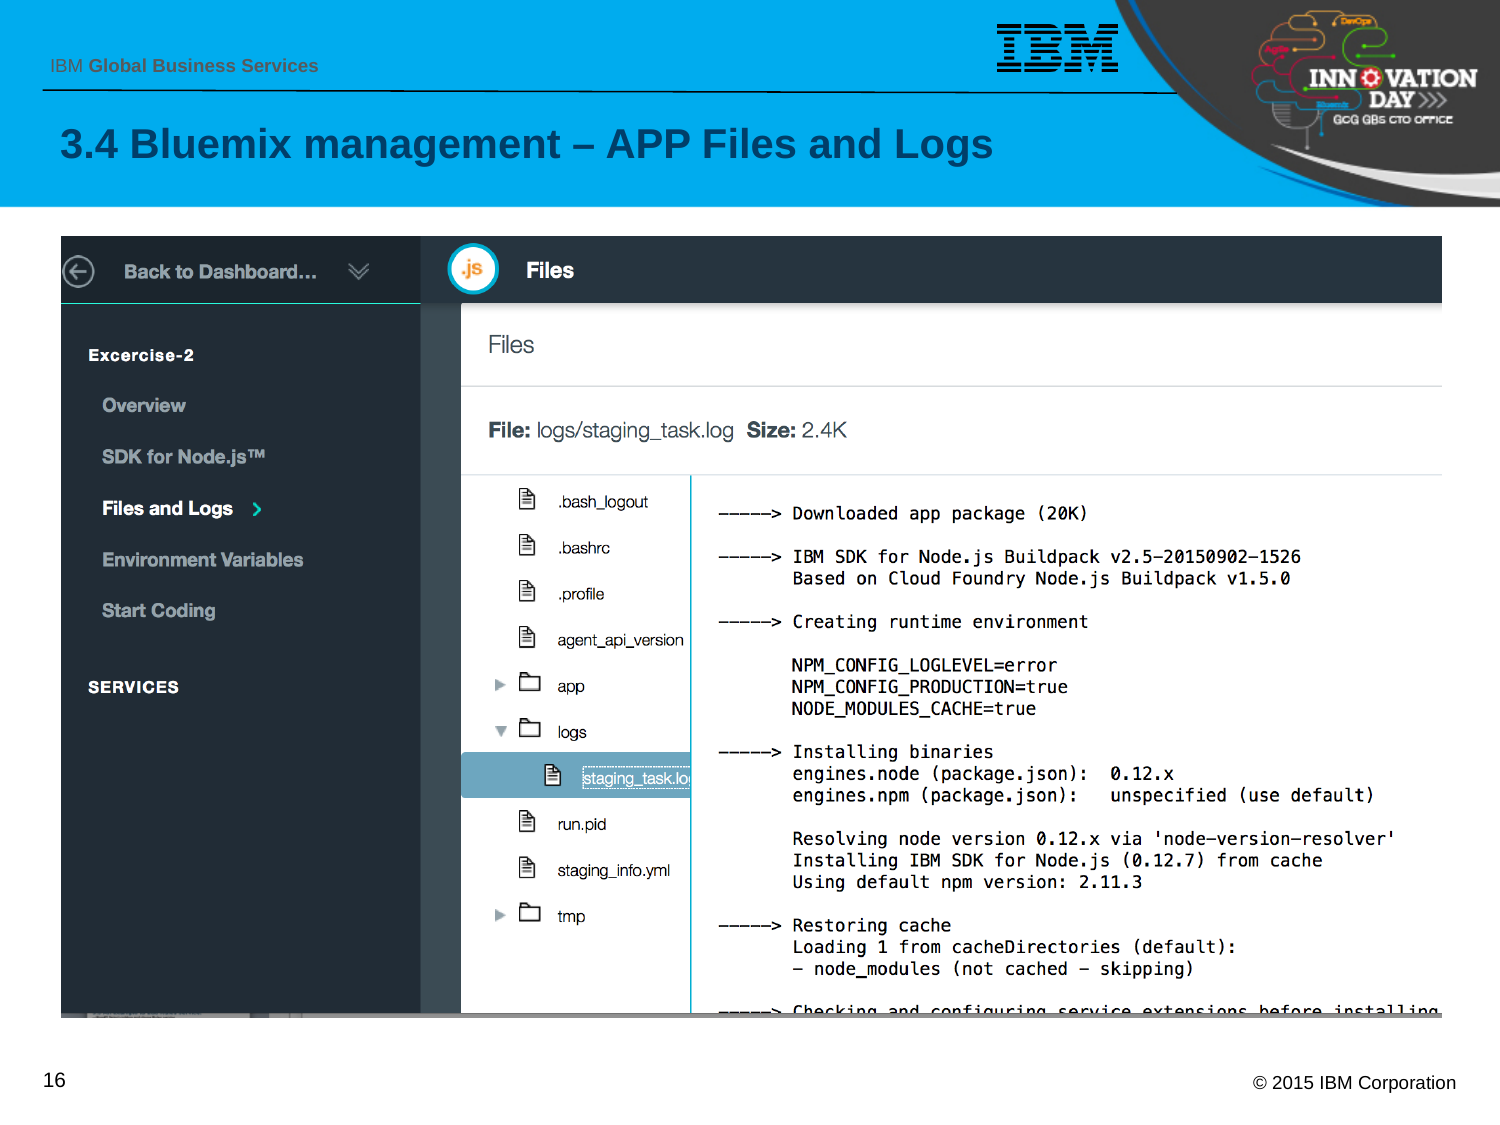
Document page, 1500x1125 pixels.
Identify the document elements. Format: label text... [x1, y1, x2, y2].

picture [0, 0, 1500, 1125]
title 3.4 Bluemix management – APP Files and Logs [60, 94, 1440, 196]
